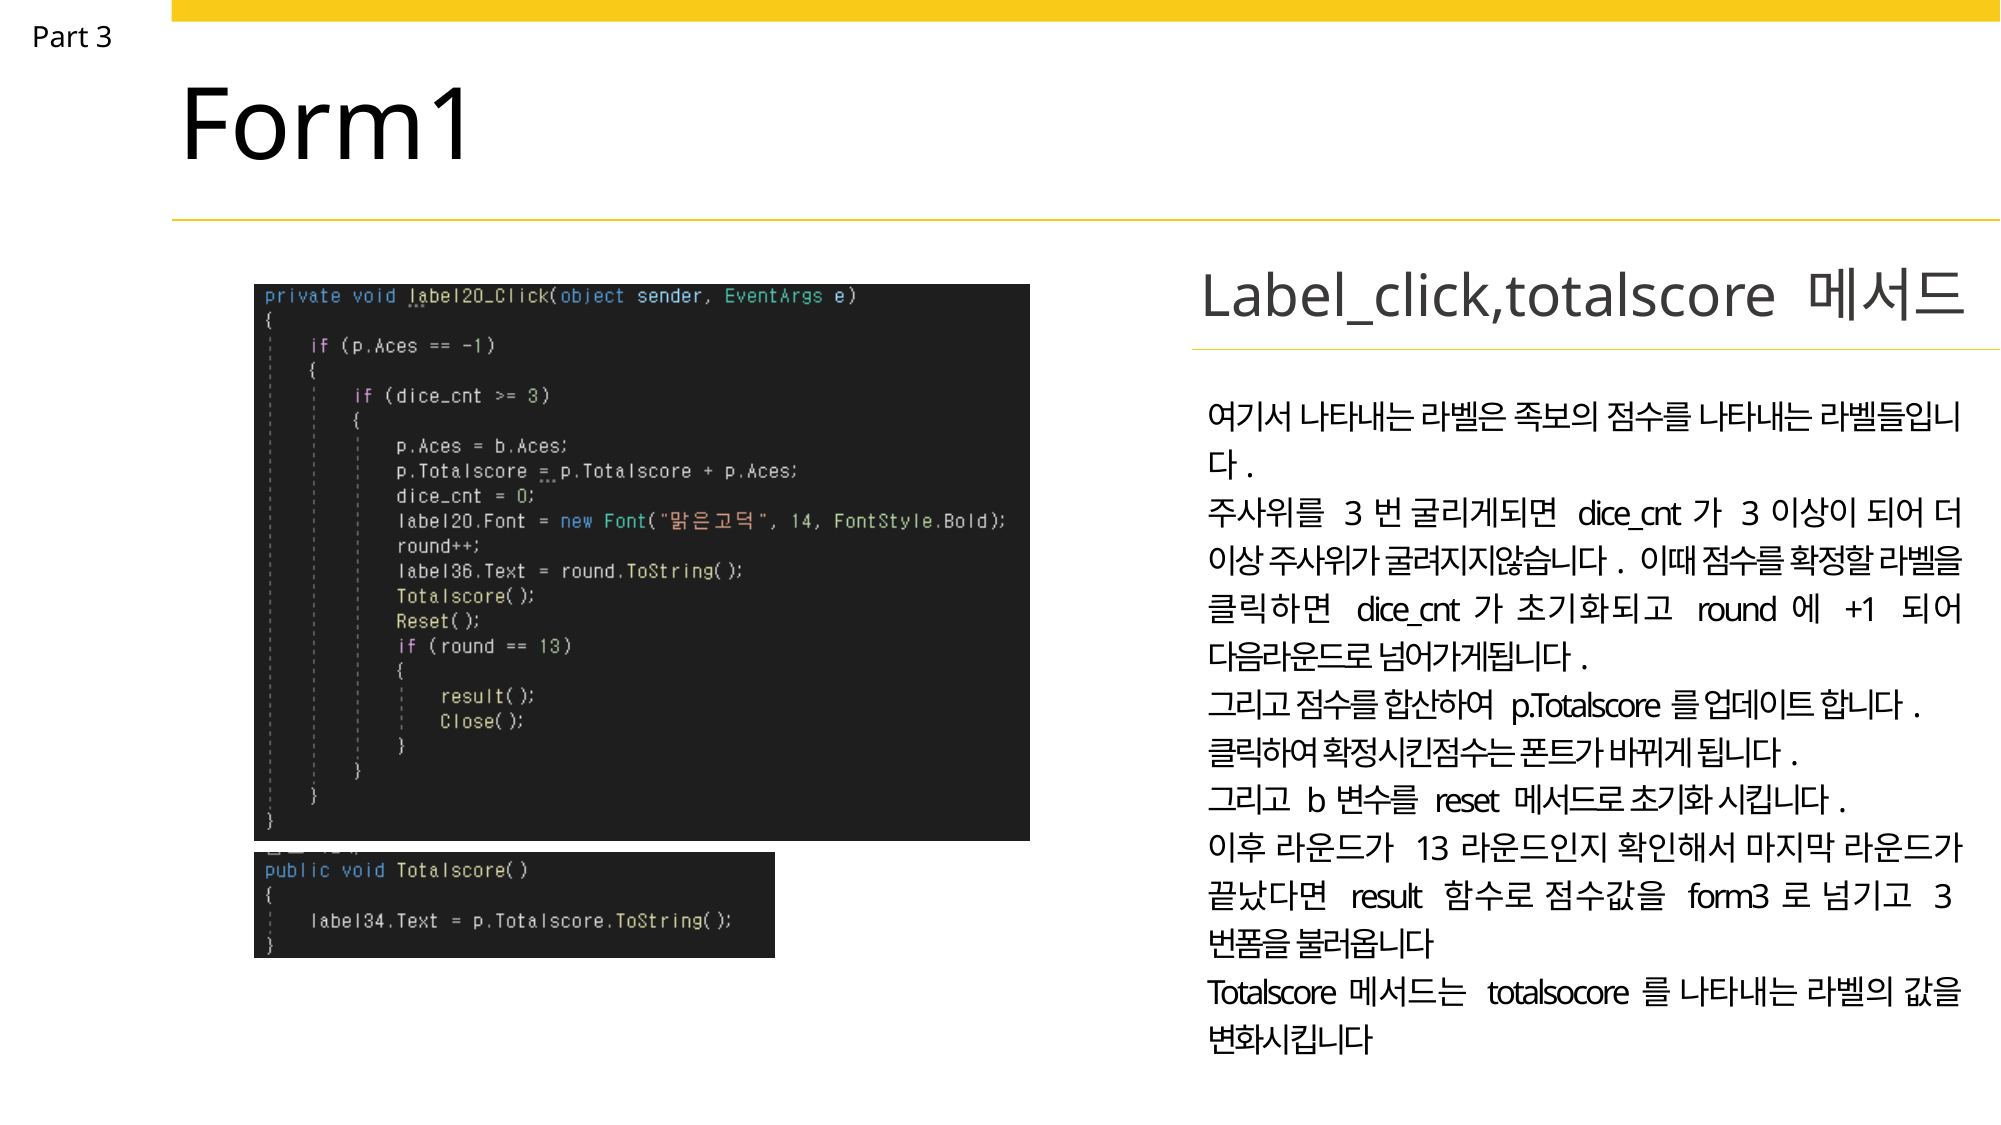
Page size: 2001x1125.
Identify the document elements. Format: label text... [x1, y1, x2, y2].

text_box Form1 [163, 52, 498, 188]
picture [254, 852, 775, 958]
text_box Part 3 [17, 10, 128, 61]
picture [254, 284, 1030, 841]
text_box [1192, 250, 2000, 1070]
text_box [171, 0, 2000, 23]
